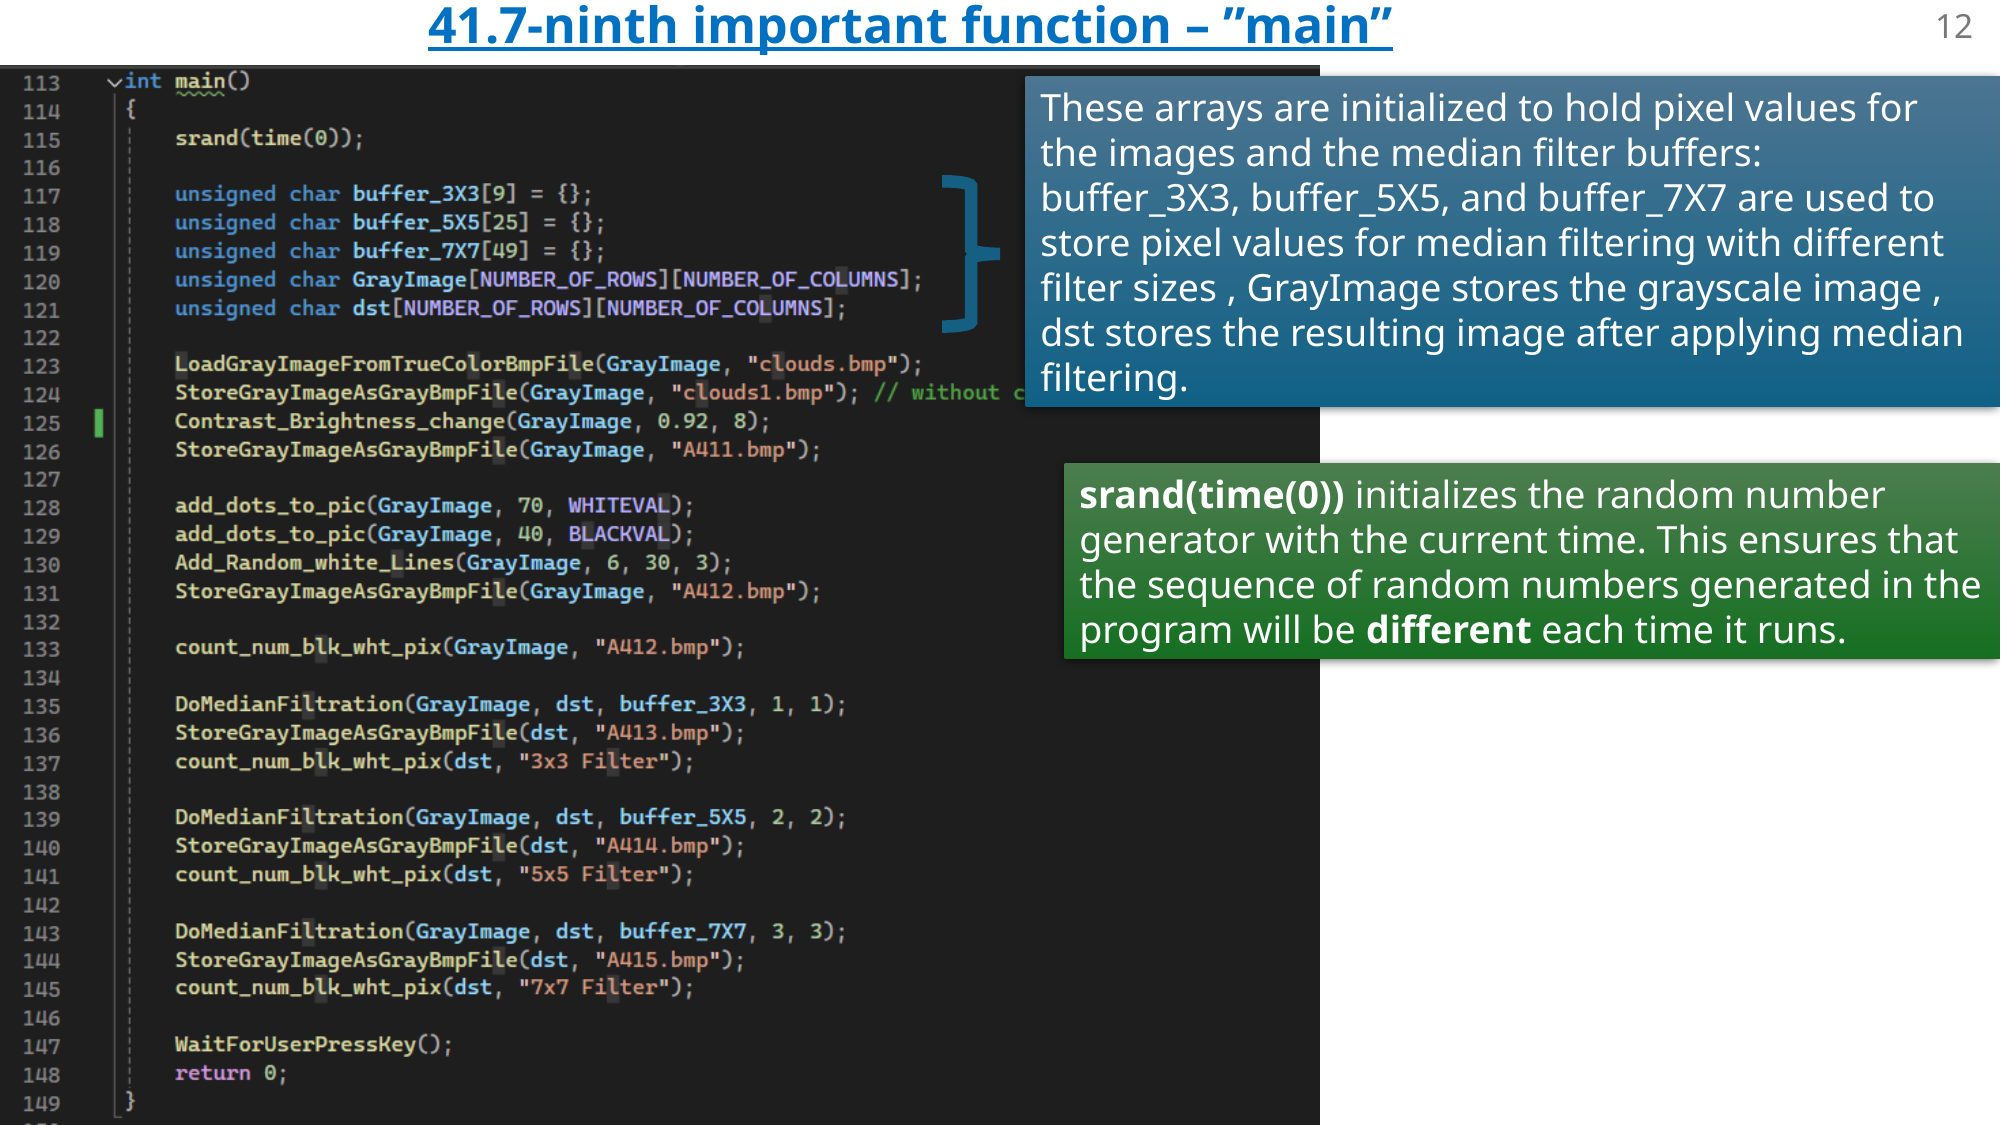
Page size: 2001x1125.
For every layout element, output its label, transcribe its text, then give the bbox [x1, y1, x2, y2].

text_box These arrays are initialized to hold pixel values for the images and the median filter buffers: buffer_3X3, buffer_5X5, and buffer_7X7 are used to store pixel values for median filtering with different filter sizes , GrayImage stores the grayscale image , dst stores the resulting image after applying median filtering. [1320, 76, 2000, 407]
text_box 41.7-ninth important function – ”main” [413, 0, 1587, 70]
picture [0, 65, 1320, 1125]
slide_number 12 [1920, 0, 2000, 58]
text_box srand(time(0)) initializes the random number generator with the current time. This ensures that the sequence of random numbers generated in the program will be different each time it runs. [1320, 463, 2000, 659]
